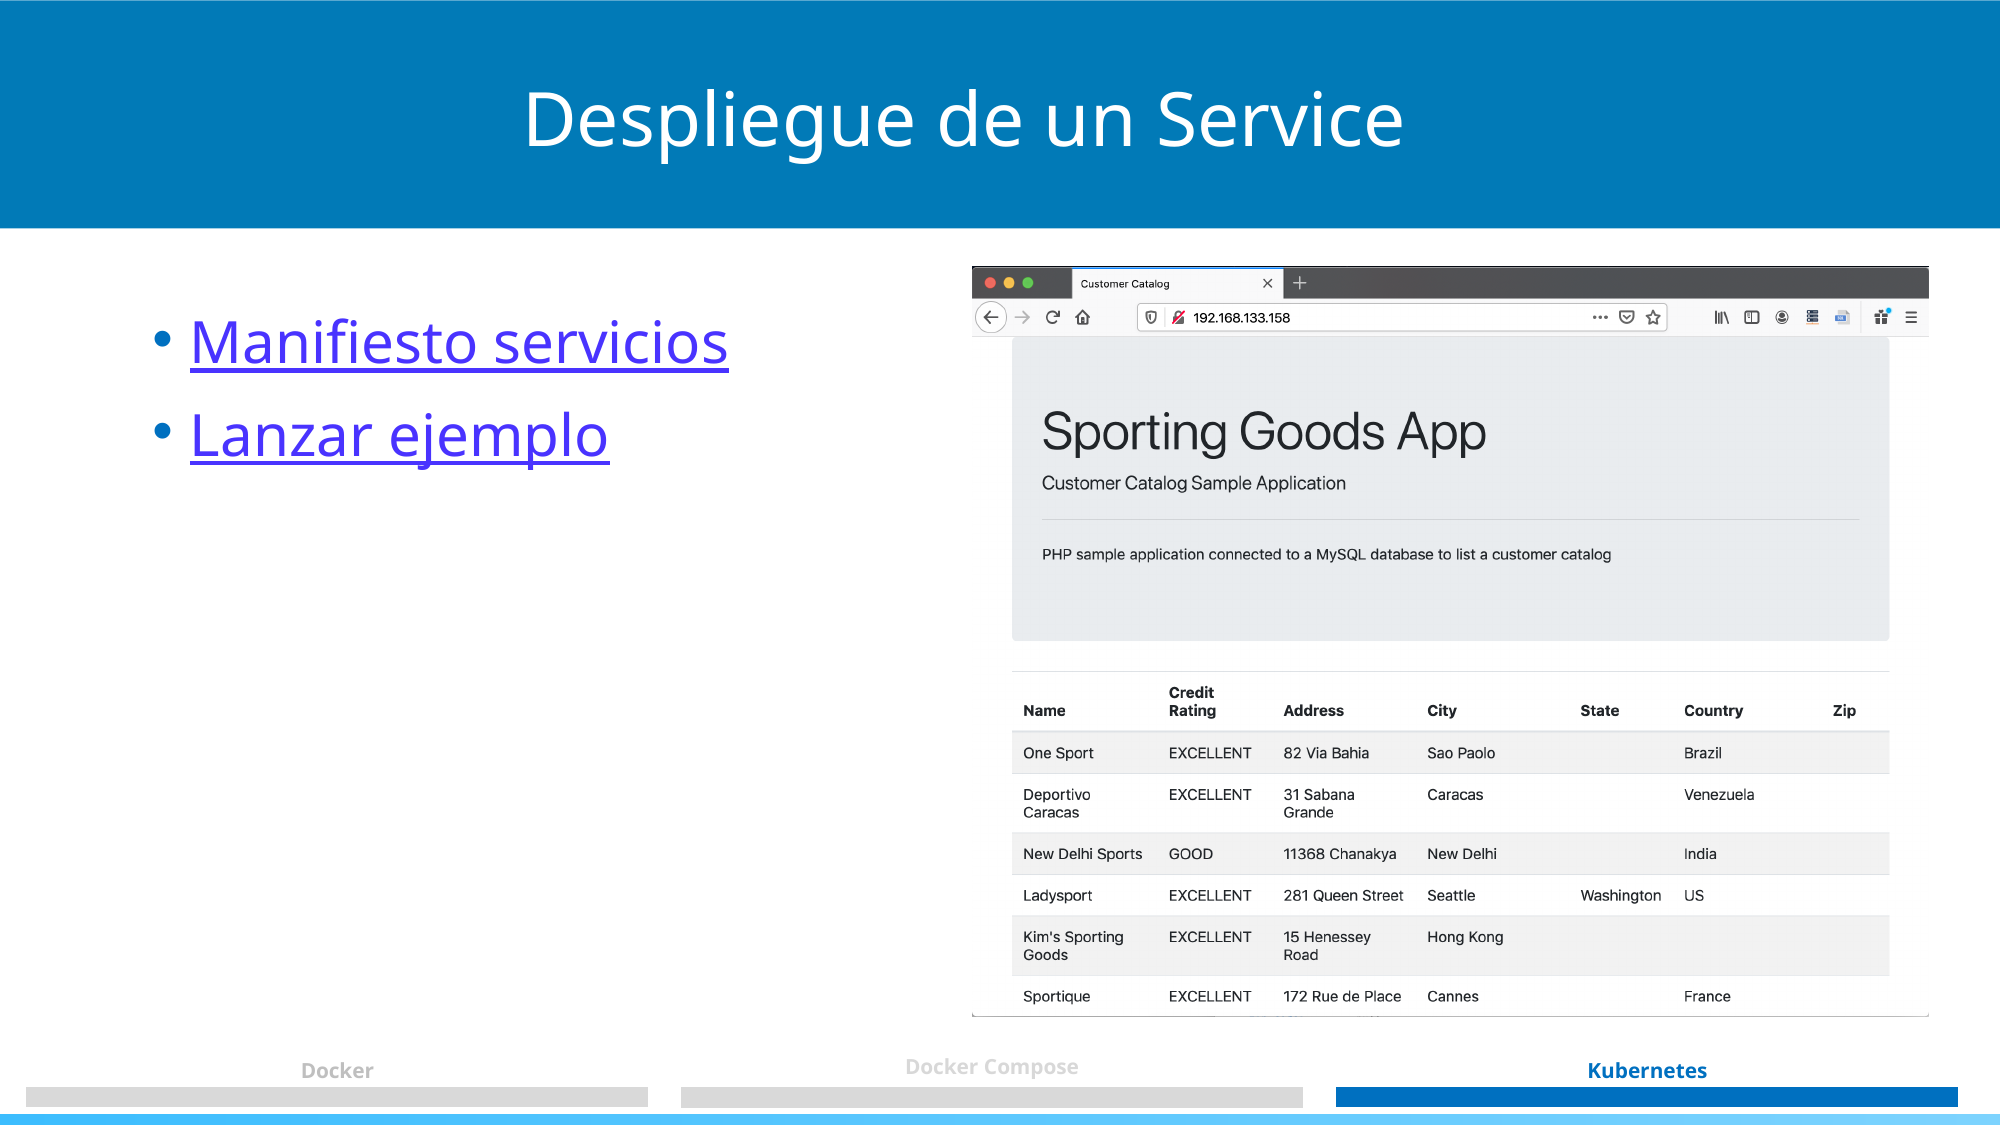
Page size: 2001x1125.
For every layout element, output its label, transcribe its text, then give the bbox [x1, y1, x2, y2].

text_box Manifiesto servicios Lanzar ejemplo [137, 299, 972, 1014]
picture [972, 266, 1929, 1017]
text_box [0, 0, 2000, 229]
text_box [26, 1087, 648, 1107]
text_box [1336, 1087, 1958, 1107]
text_box [681, 1087, 1303, 1108]
text_box Docker Compose [682, 1046, 1303, 1087]
text_box Docker [28, 1049, 647, 1090]
text_box Kubernetes [1337, 1049, 1958, 1087]
list Despliegue de un Service [0, 70, 1929, 171]
text_box [0, 1113, 2000, 1125]
